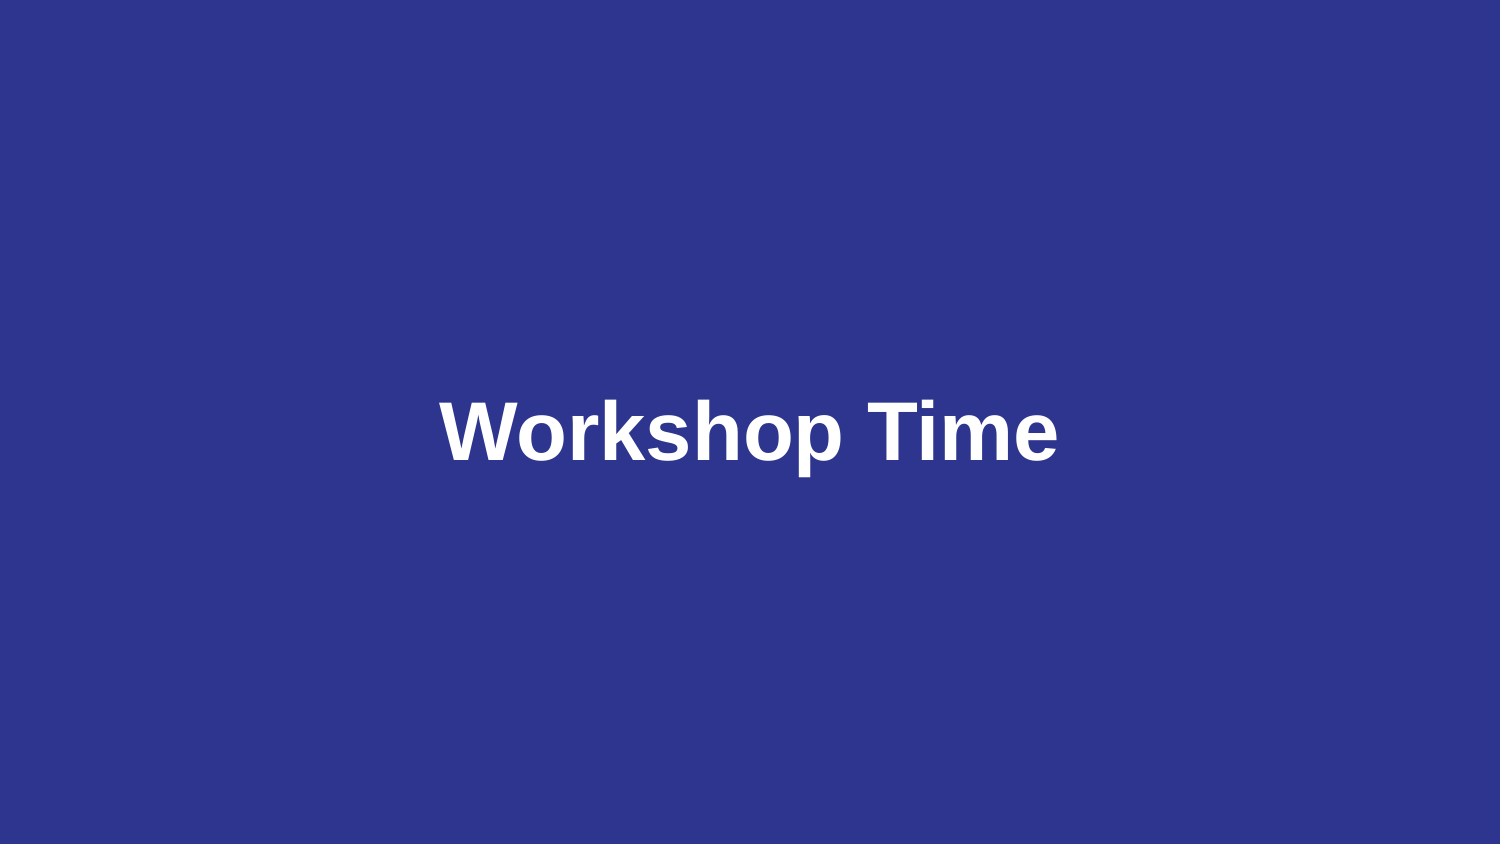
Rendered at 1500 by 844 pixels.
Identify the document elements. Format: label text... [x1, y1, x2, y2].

title Workshop Time [75, 351, 1425, 493]
